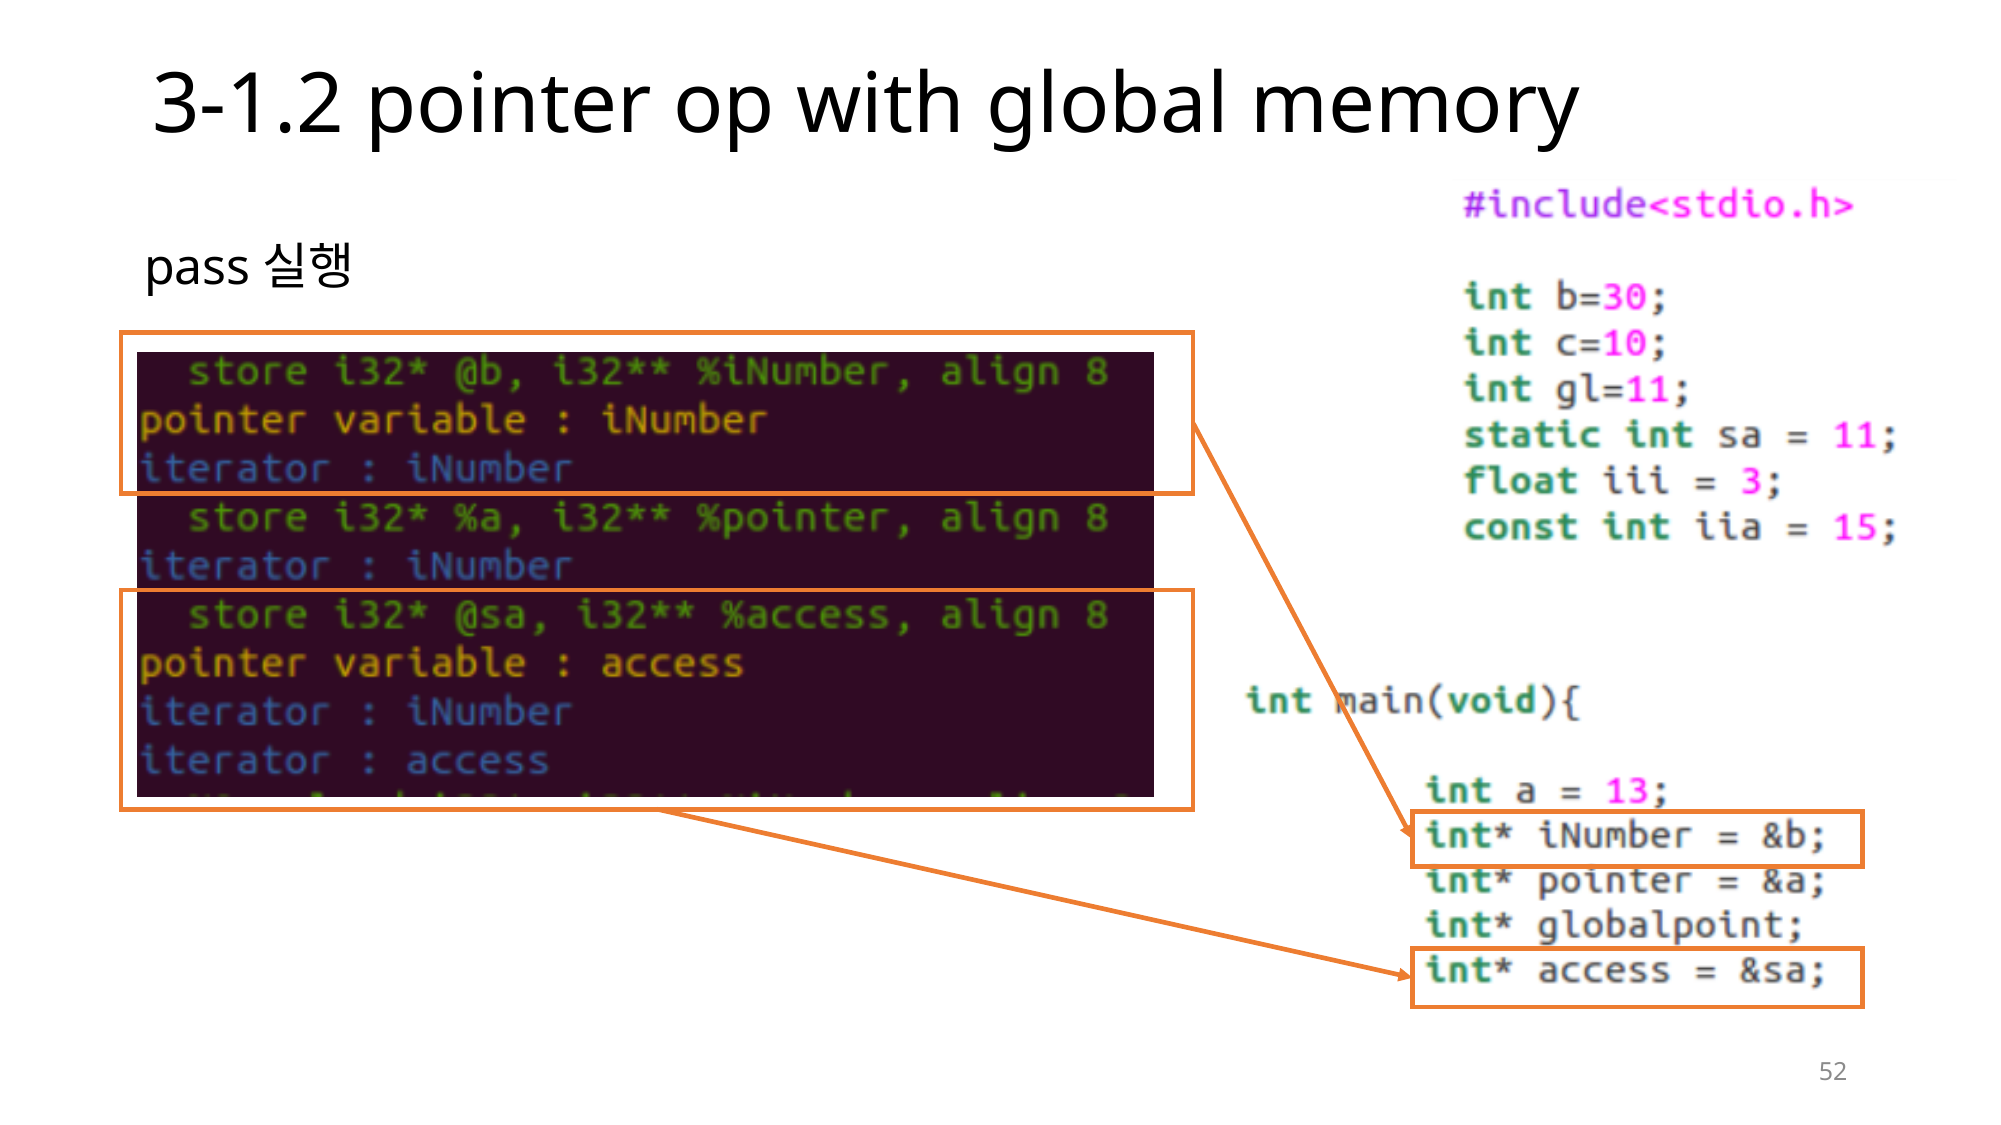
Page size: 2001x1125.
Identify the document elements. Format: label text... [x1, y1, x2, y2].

text_box [120, 589, 1193, 810]
picture [1234, 659, 1903, 1023]
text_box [1193, 423, 1413, 809]
slide_number 52 [1412, 1042, 1863, 1103]
title 3-1.2 pointer op with global memory [137, 59, 1863, 153]
text_box pass실행 [129, 226, 370, 302]
picture [137, 352, 1154, 797]
text_box [120, 332, 1194, 495]
picture [1452, 179, 1957, 578]
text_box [657, 809, 1413, 978]
